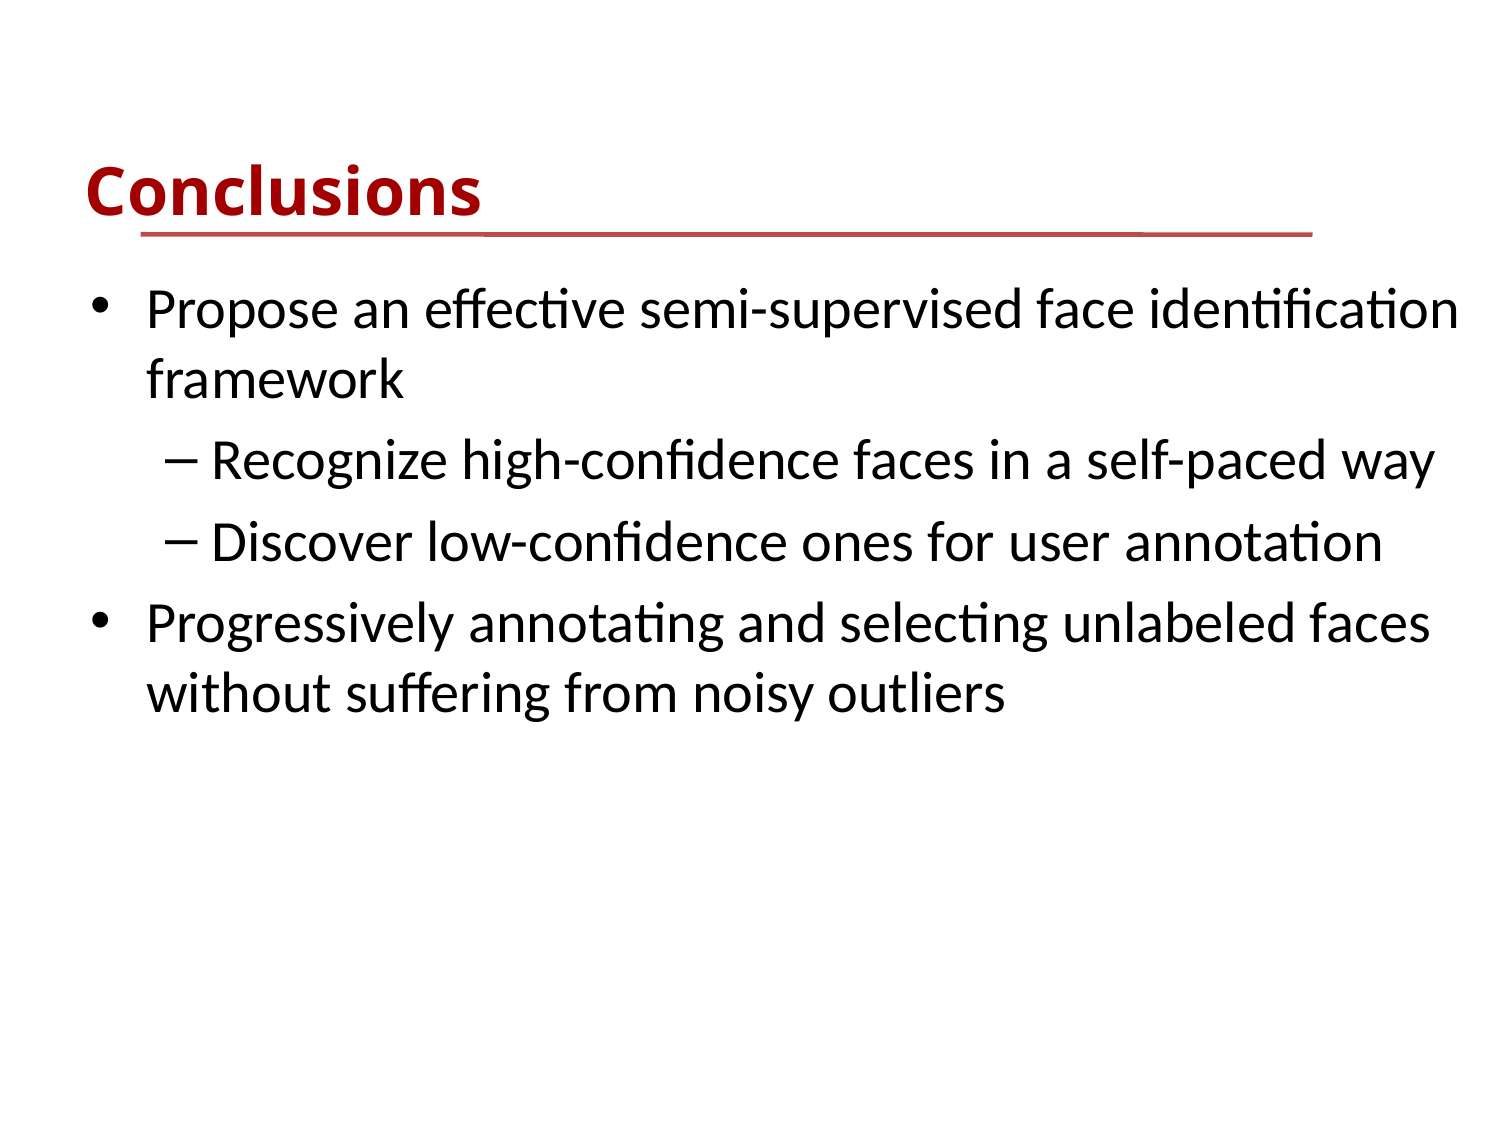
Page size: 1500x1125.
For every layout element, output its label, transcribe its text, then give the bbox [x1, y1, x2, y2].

list Propose an effective semi-supervised face identification framework Recognize high-confidence faces in a self-paced way Discover low-confidence ones for user annotation Progressively annotating and selecting unlabeled faces without suffering from noisy outliers [75, 262, 1500, 1005]
text_box Conclusions [70, 141, 1450, 237]
